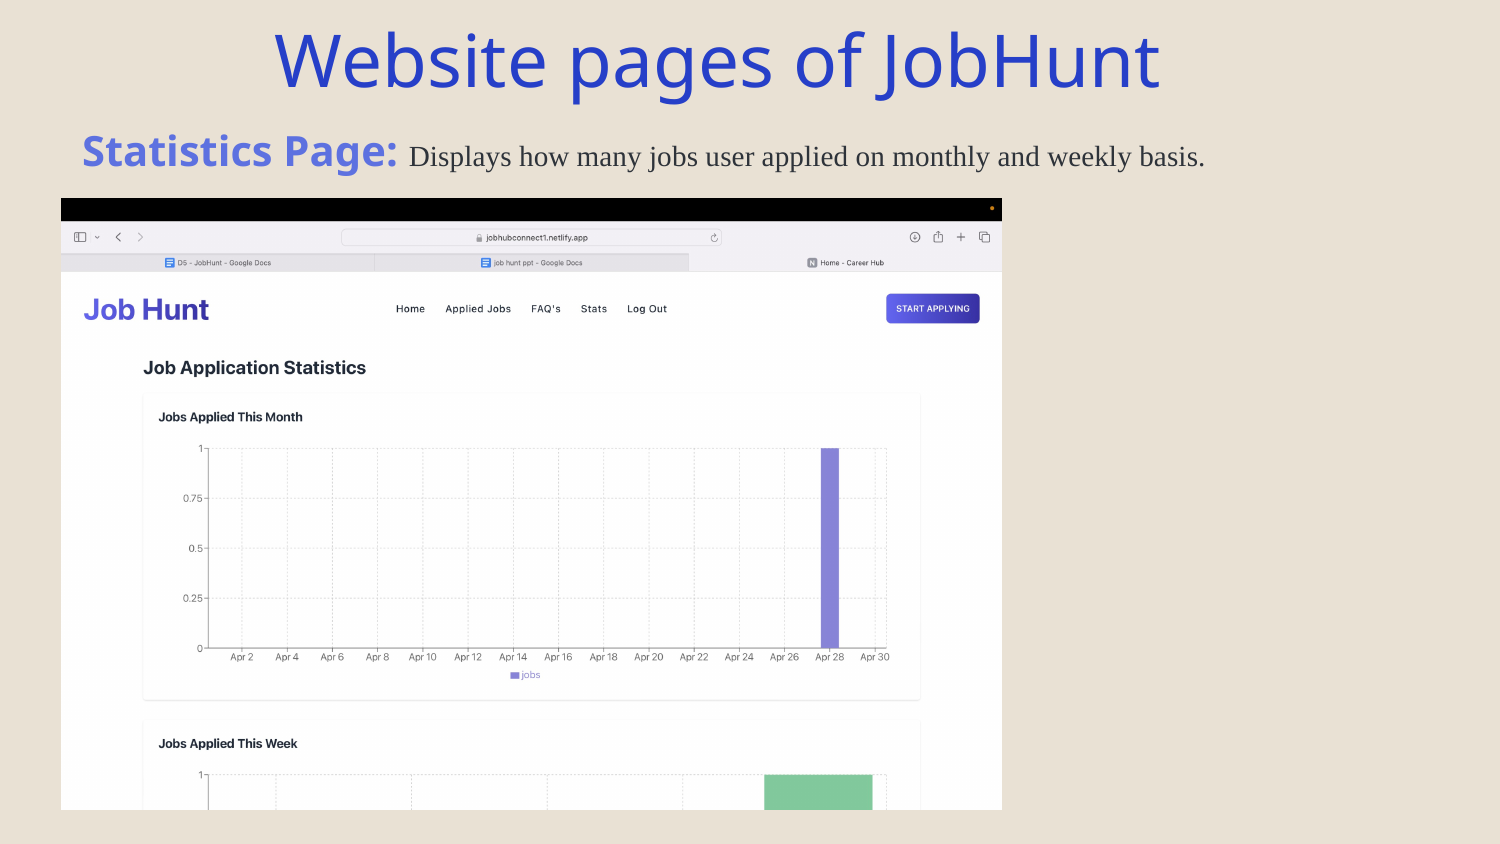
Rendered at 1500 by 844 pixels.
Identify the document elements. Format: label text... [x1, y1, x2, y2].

text_box Statistics Page: Displays how many jobs user applied on monthly and weekly basis. [67, 109, 1222, 183]
picture [60, 198, 1002, 810]
text_box Website pages of JobHunt [85, 0, 1352, 94]
